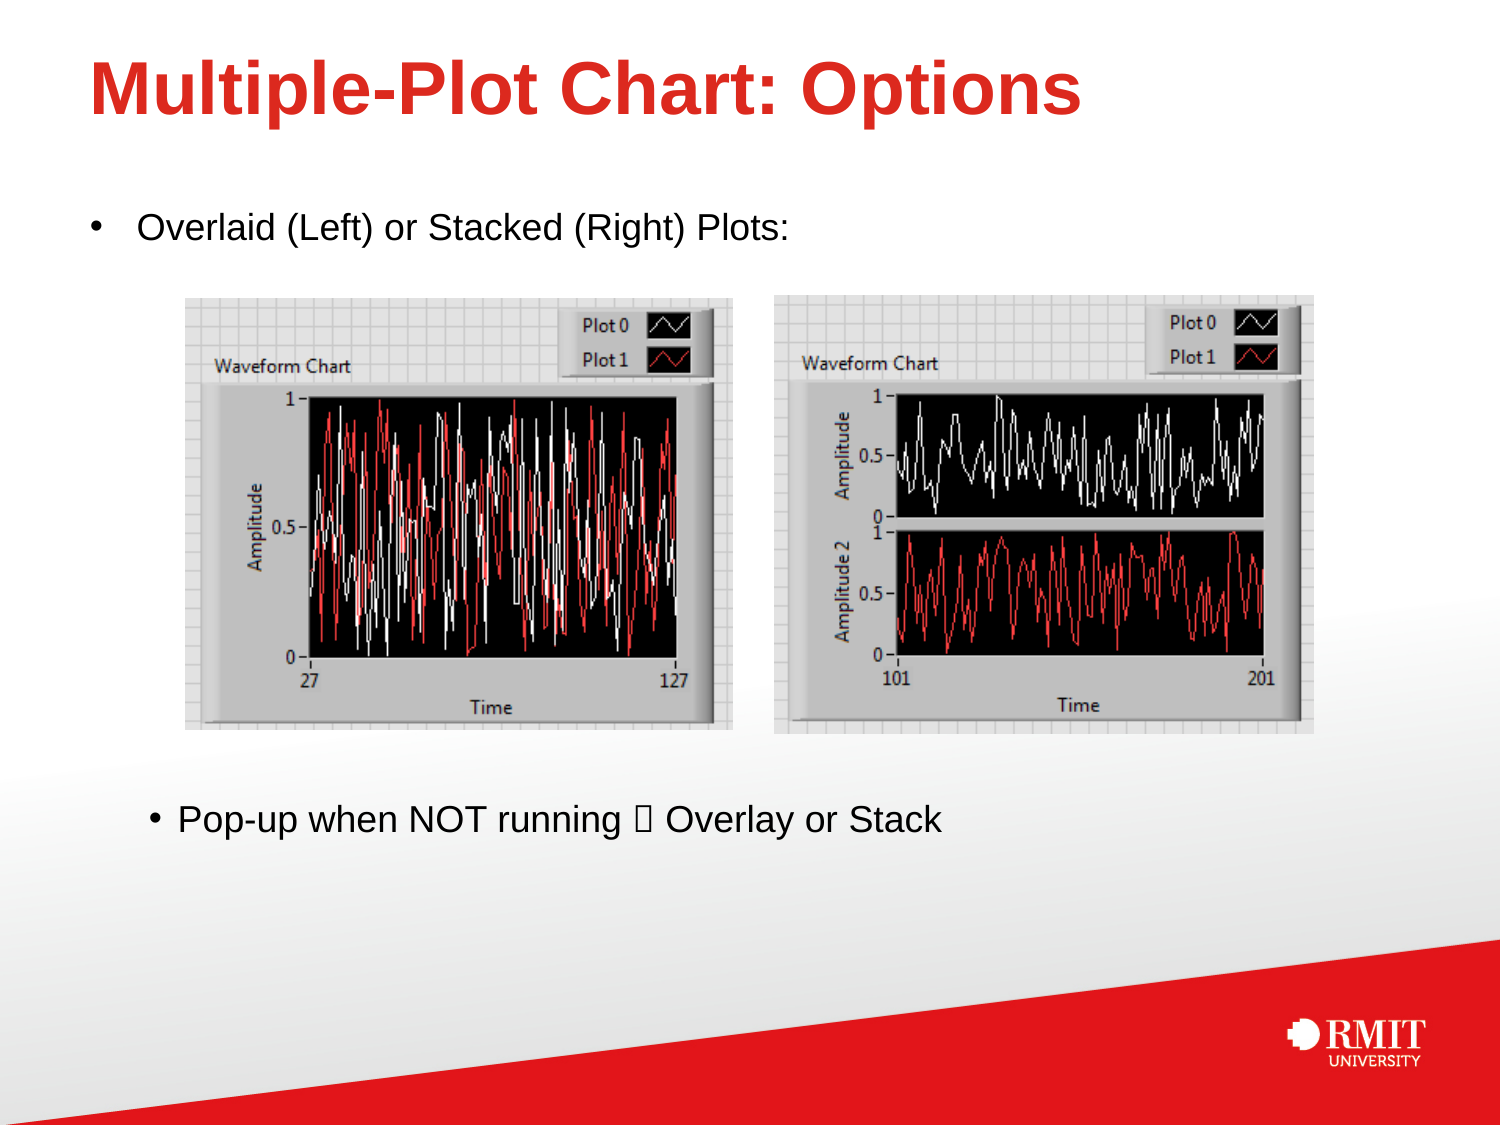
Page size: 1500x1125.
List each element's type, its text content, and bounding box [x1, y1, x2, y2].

picture [0, 0, 1500, 1125]
title Multiple-Plot Chart: Options [75, 72, 1425, 157]
list Overlaid (Left) or Stacked (Right) Plots: Pop-up when NOT running  Overlay or Stack [75, 195, 1425, 924]
